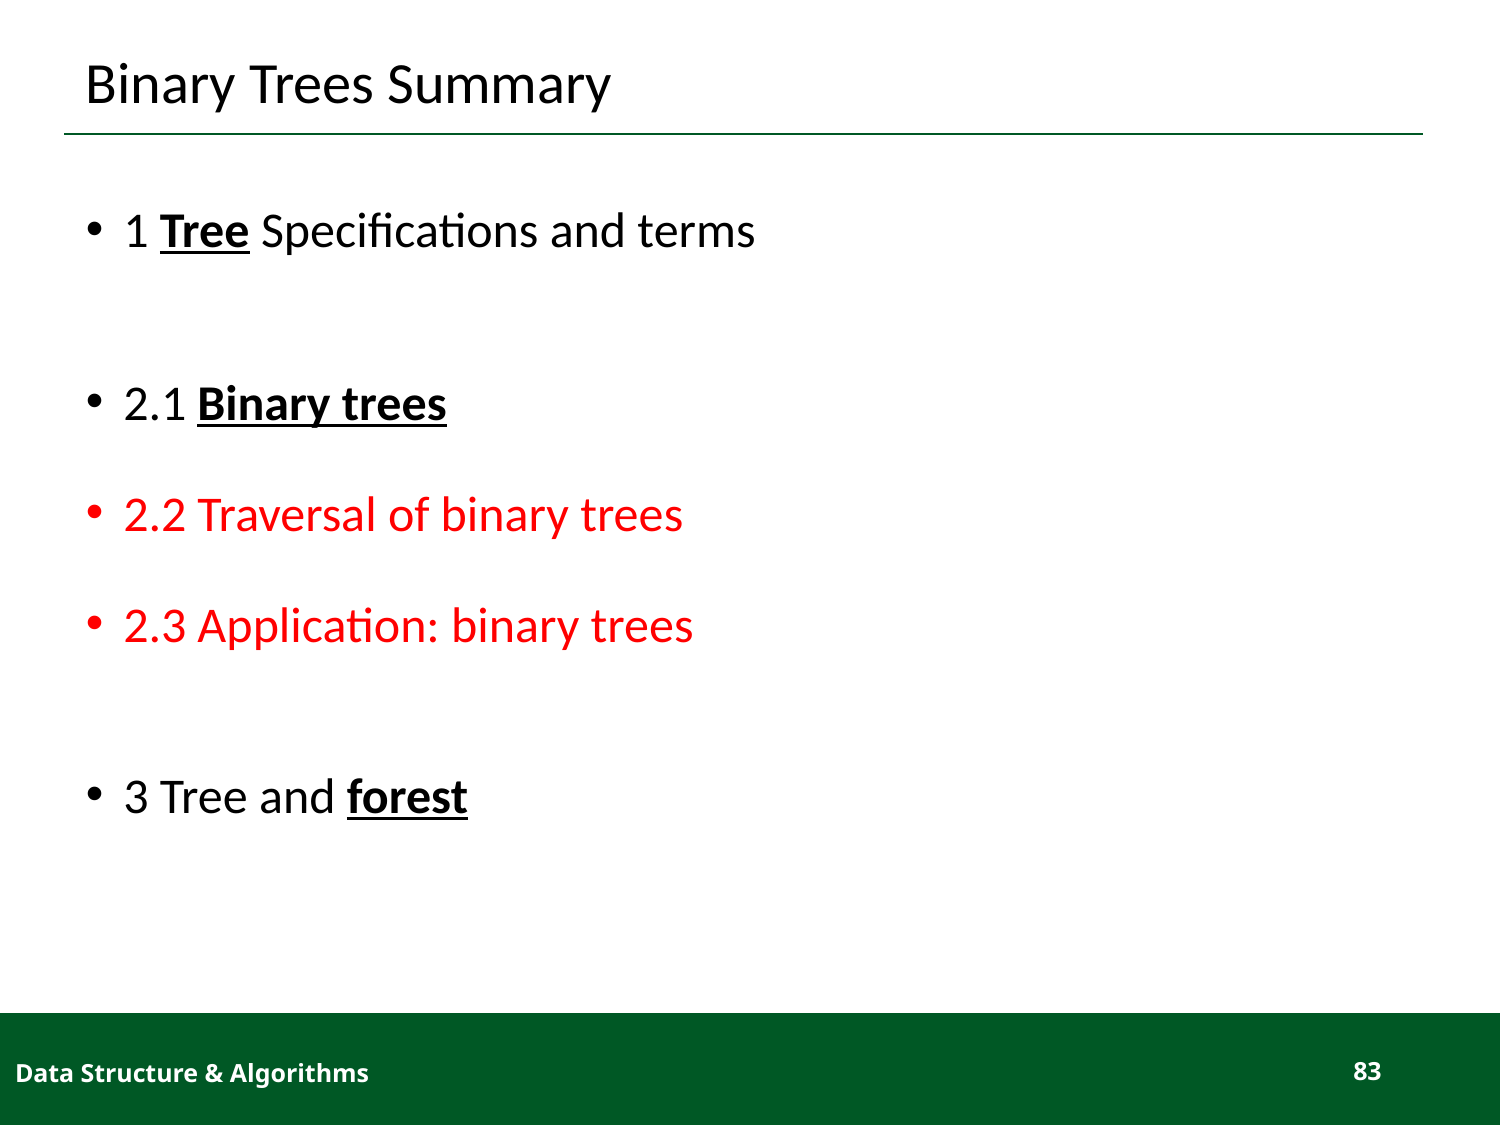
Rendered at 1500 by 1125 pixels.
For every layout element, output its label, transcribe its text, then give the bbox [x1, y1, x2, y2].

slide_number 83 [1059, 1042, 1397, 1103]
list 1 Tree Specifications and terms 2.1 Binary trees 2.2 Traversal of binary trees 2.3 Application: binary trees 3 Tree and forest [70, 160, 1430, 991]
title Binary Trees Summary [70, 34, 1430, 135]
footer Data Structure & Algorithms [0, 1042, 507, 1103]
